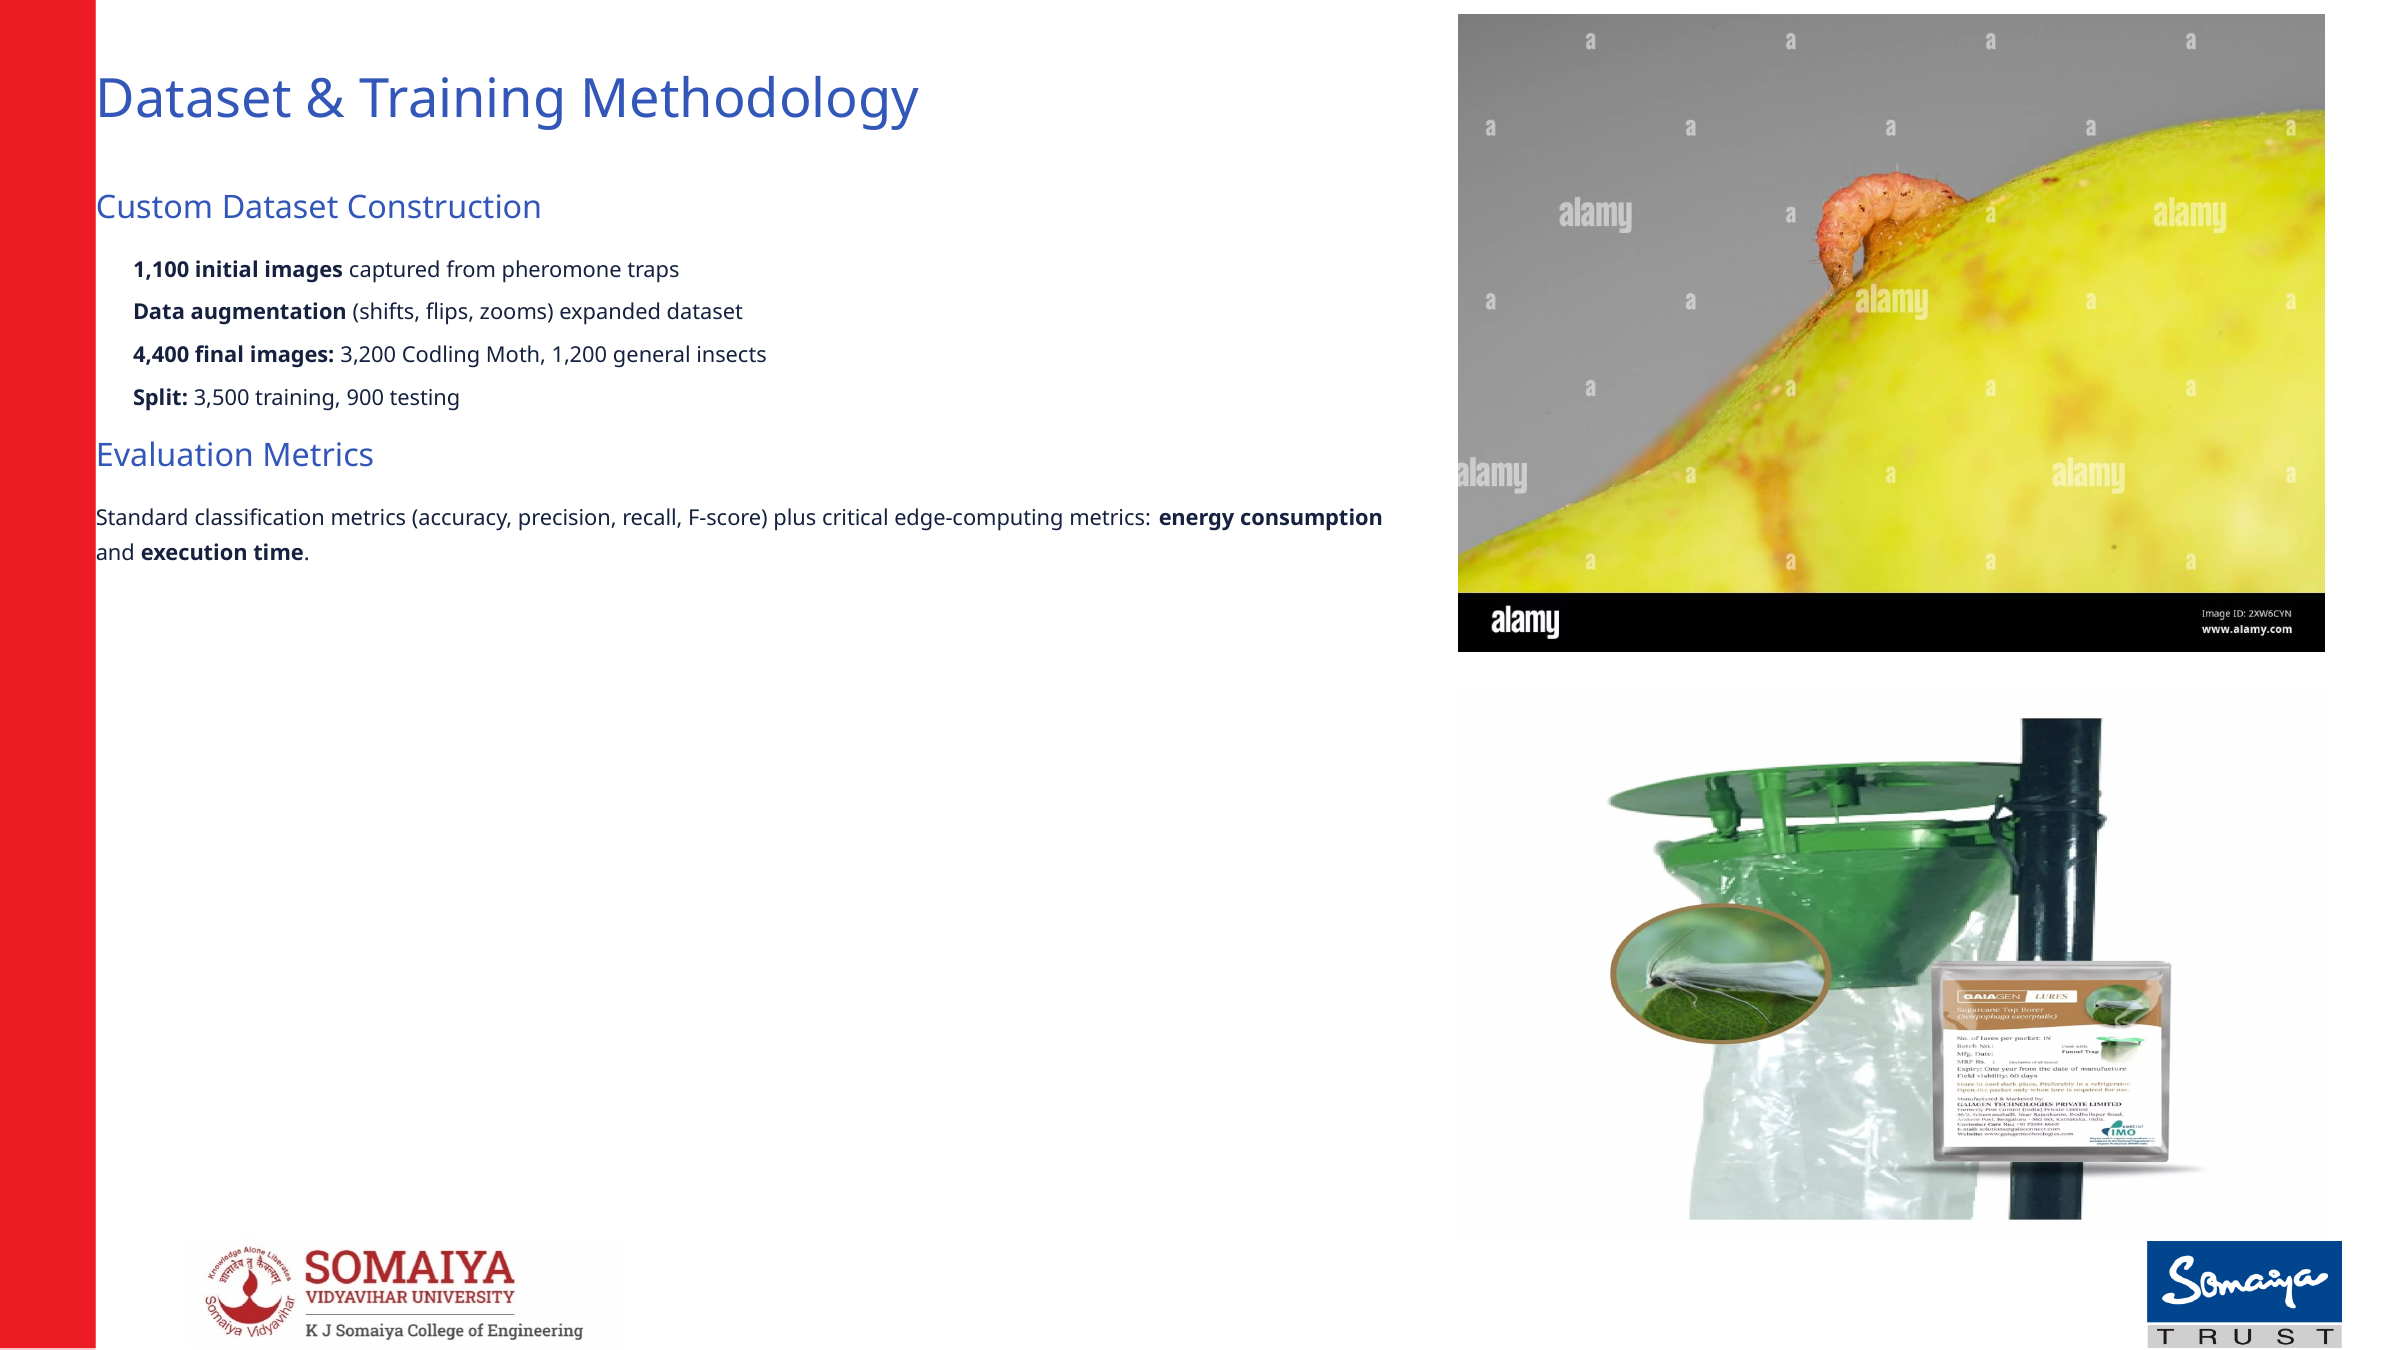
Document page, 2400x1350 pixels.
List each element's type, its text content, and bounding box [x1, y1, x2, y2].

picture [2147, 1241, 2342, 1348]
text_box Custom Dataset Construction [96, 183, 529, 226]
text_box 1,100 initial images captured from pheromone traps [96, 247, 1404, 283]
picture [188, 1238, 625, 1348]
picture [1457, 14, 2325, 652]
text_box Data augmentation (shifts, flips, zooms) expanded dataset [96, 289, 1404, 325]
text_box Standard classification metrics (accuracy, precision, recall, F-score) plus critical edge-computing metrics: energy consumption and execution time. [96, 495, 1404, 567]
text_box Split: 3,500 training, 900 testing [96, 375, 1404, 411]
text_box Dataset & Training Methodology [96, 60, 911, 129]
picture [1457, 686, 2325, 1239]
text_box 4,400 final images: 3,200 Codling Moth, 1,200 general insects [96, 332, 1404, 368]
picture [0, 0, 96, 1350]
text_box Evaluation Metrics [96, 432, 407, 474]
